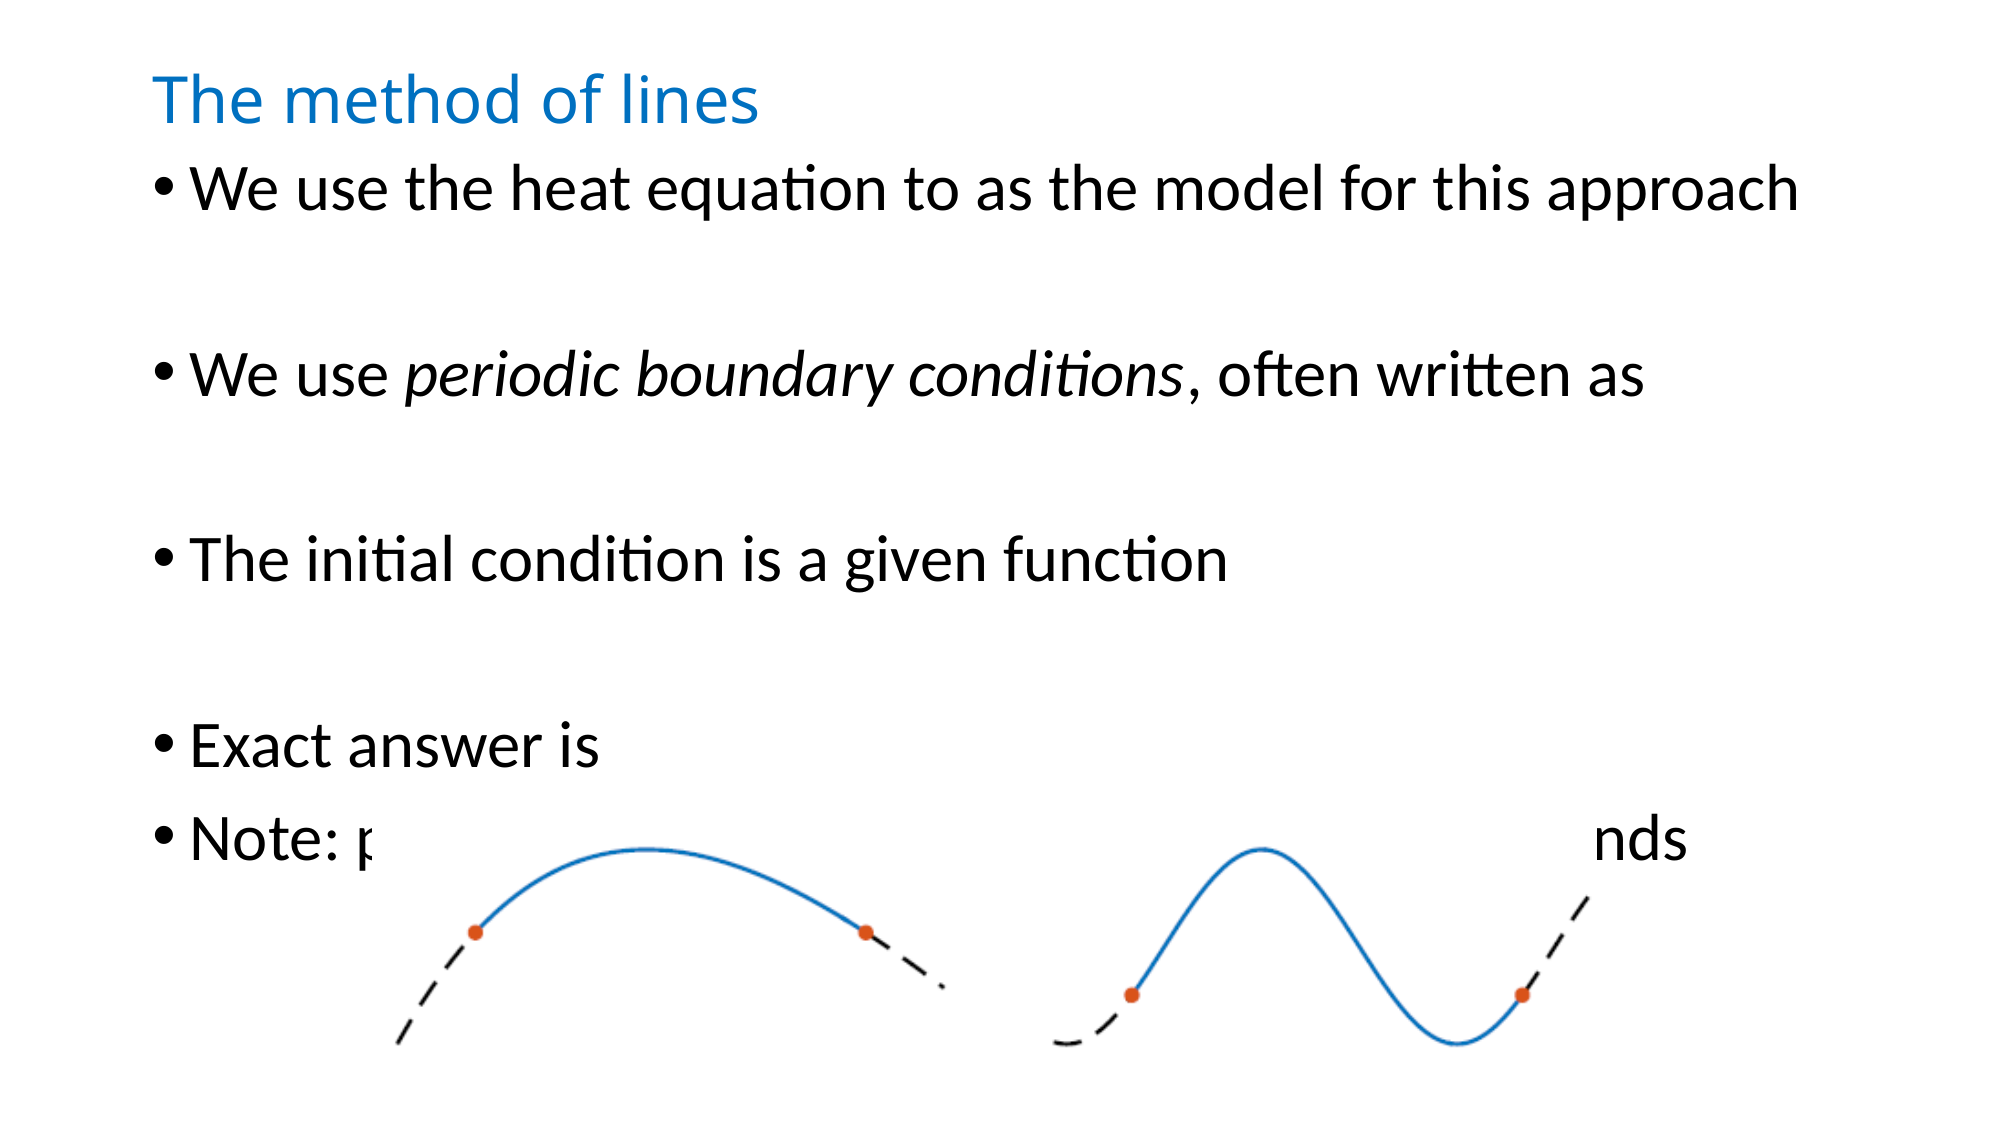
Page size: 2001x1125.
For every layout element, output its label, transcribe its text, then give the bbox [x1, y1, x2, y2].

title The method of lines [137, 59, 1863, 146]
picture [372, 807, 1597, 1084]
